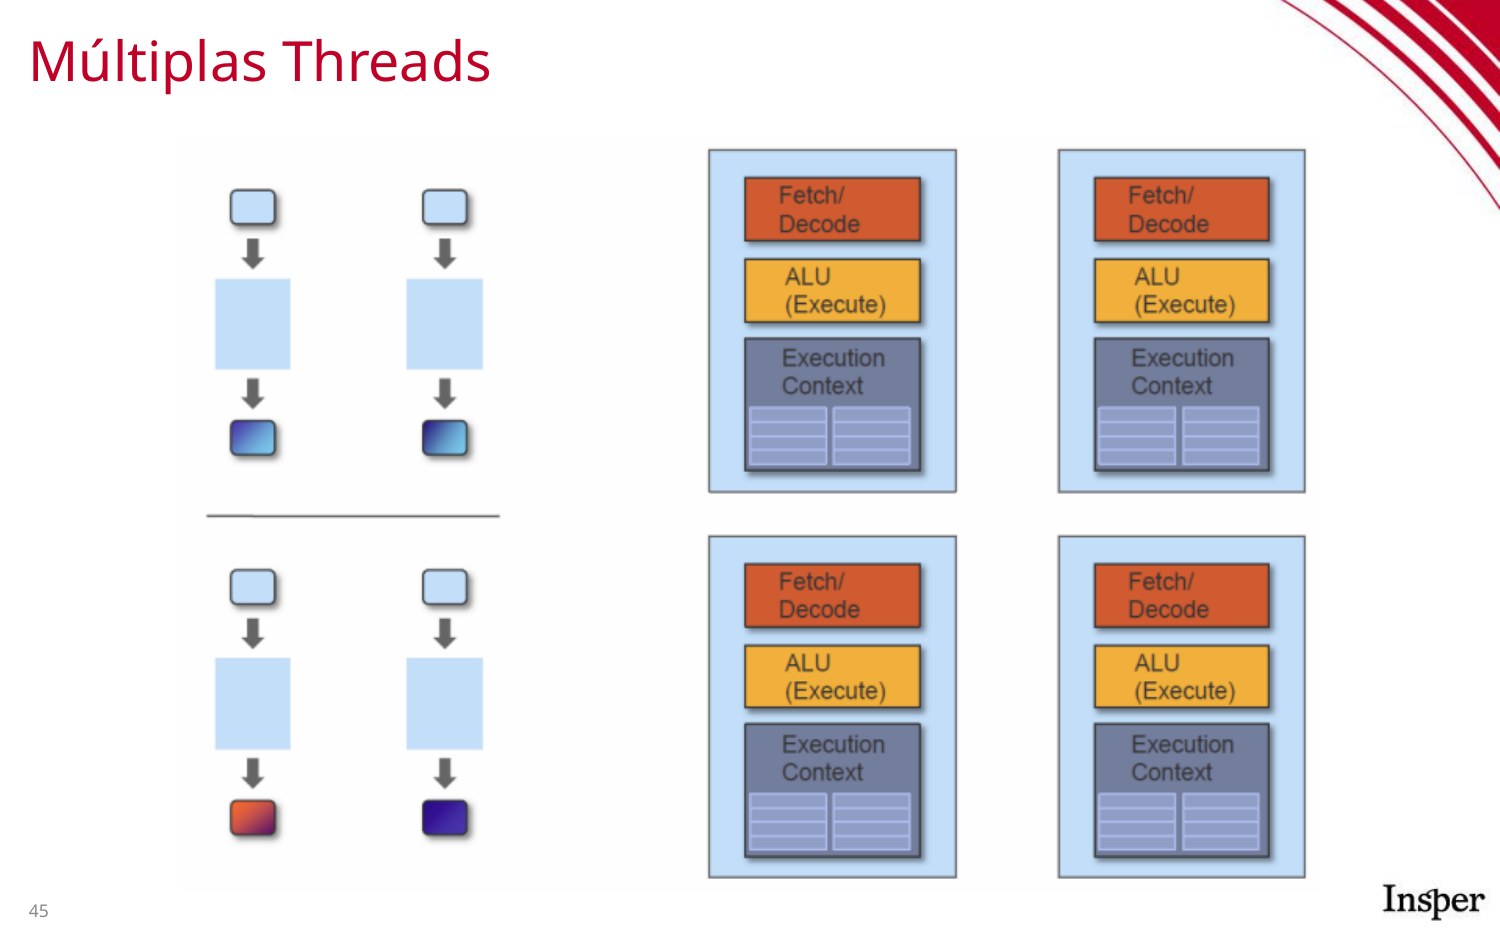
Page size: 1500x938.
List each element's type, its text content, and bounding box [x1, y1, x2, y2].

slide_number ‹#› [0, 887, 78, 938]
picture [180, 0, 1500, 938]
title Múltiplas Threads [13, 18, 1397, 104]
